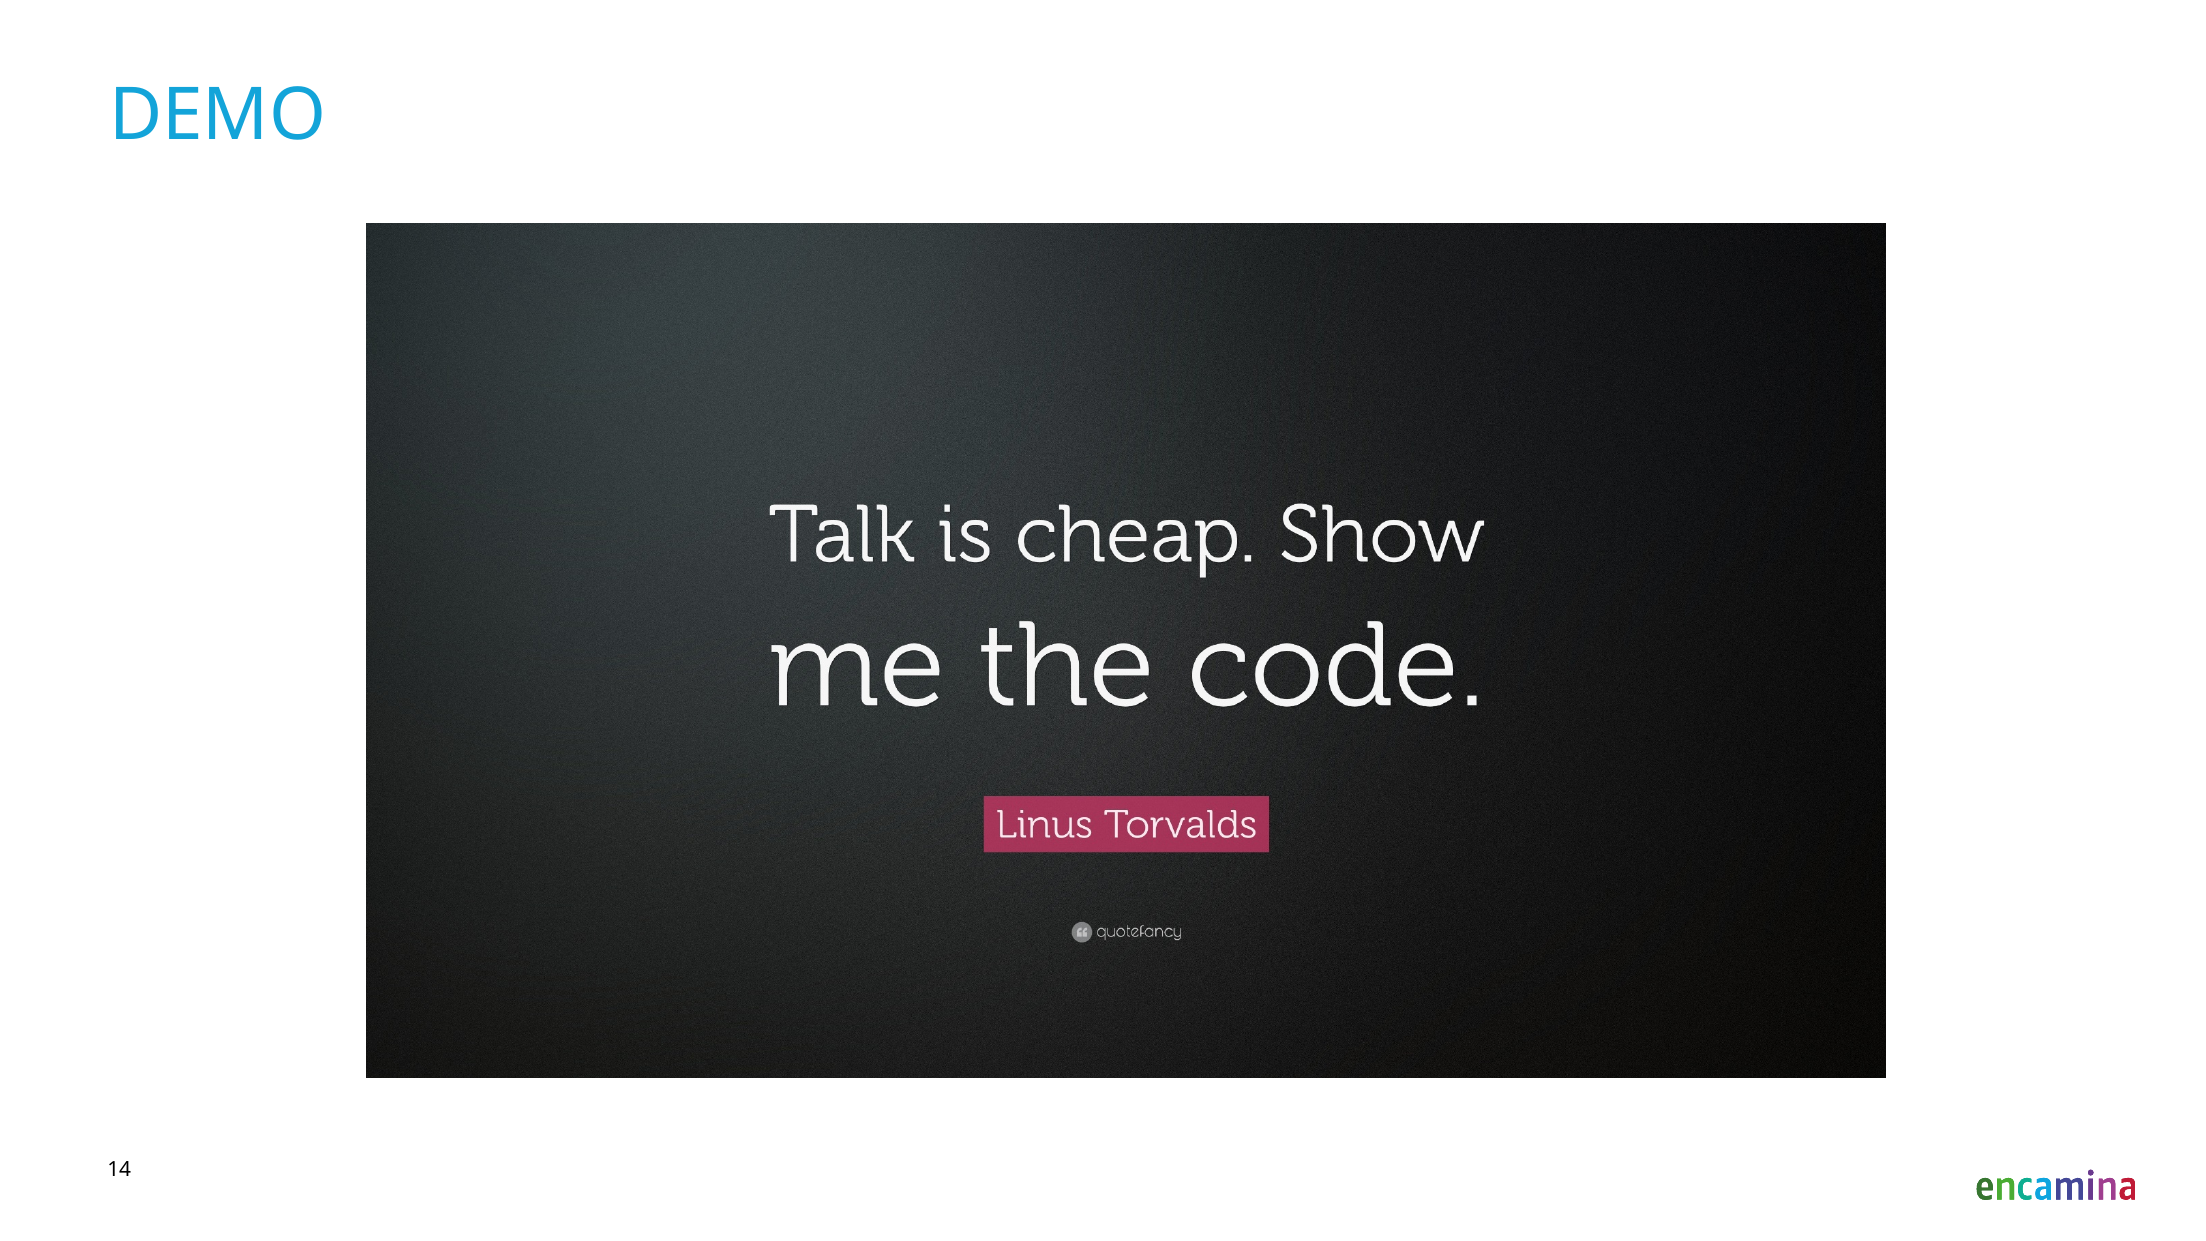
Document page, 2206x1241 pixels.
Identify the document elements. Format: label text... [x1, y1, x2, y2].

slide_number 14 [92, 1131, 202, 1209]
title DEMO [92, 49, 2098, 172]
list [366, 223, 1886, 1078]
